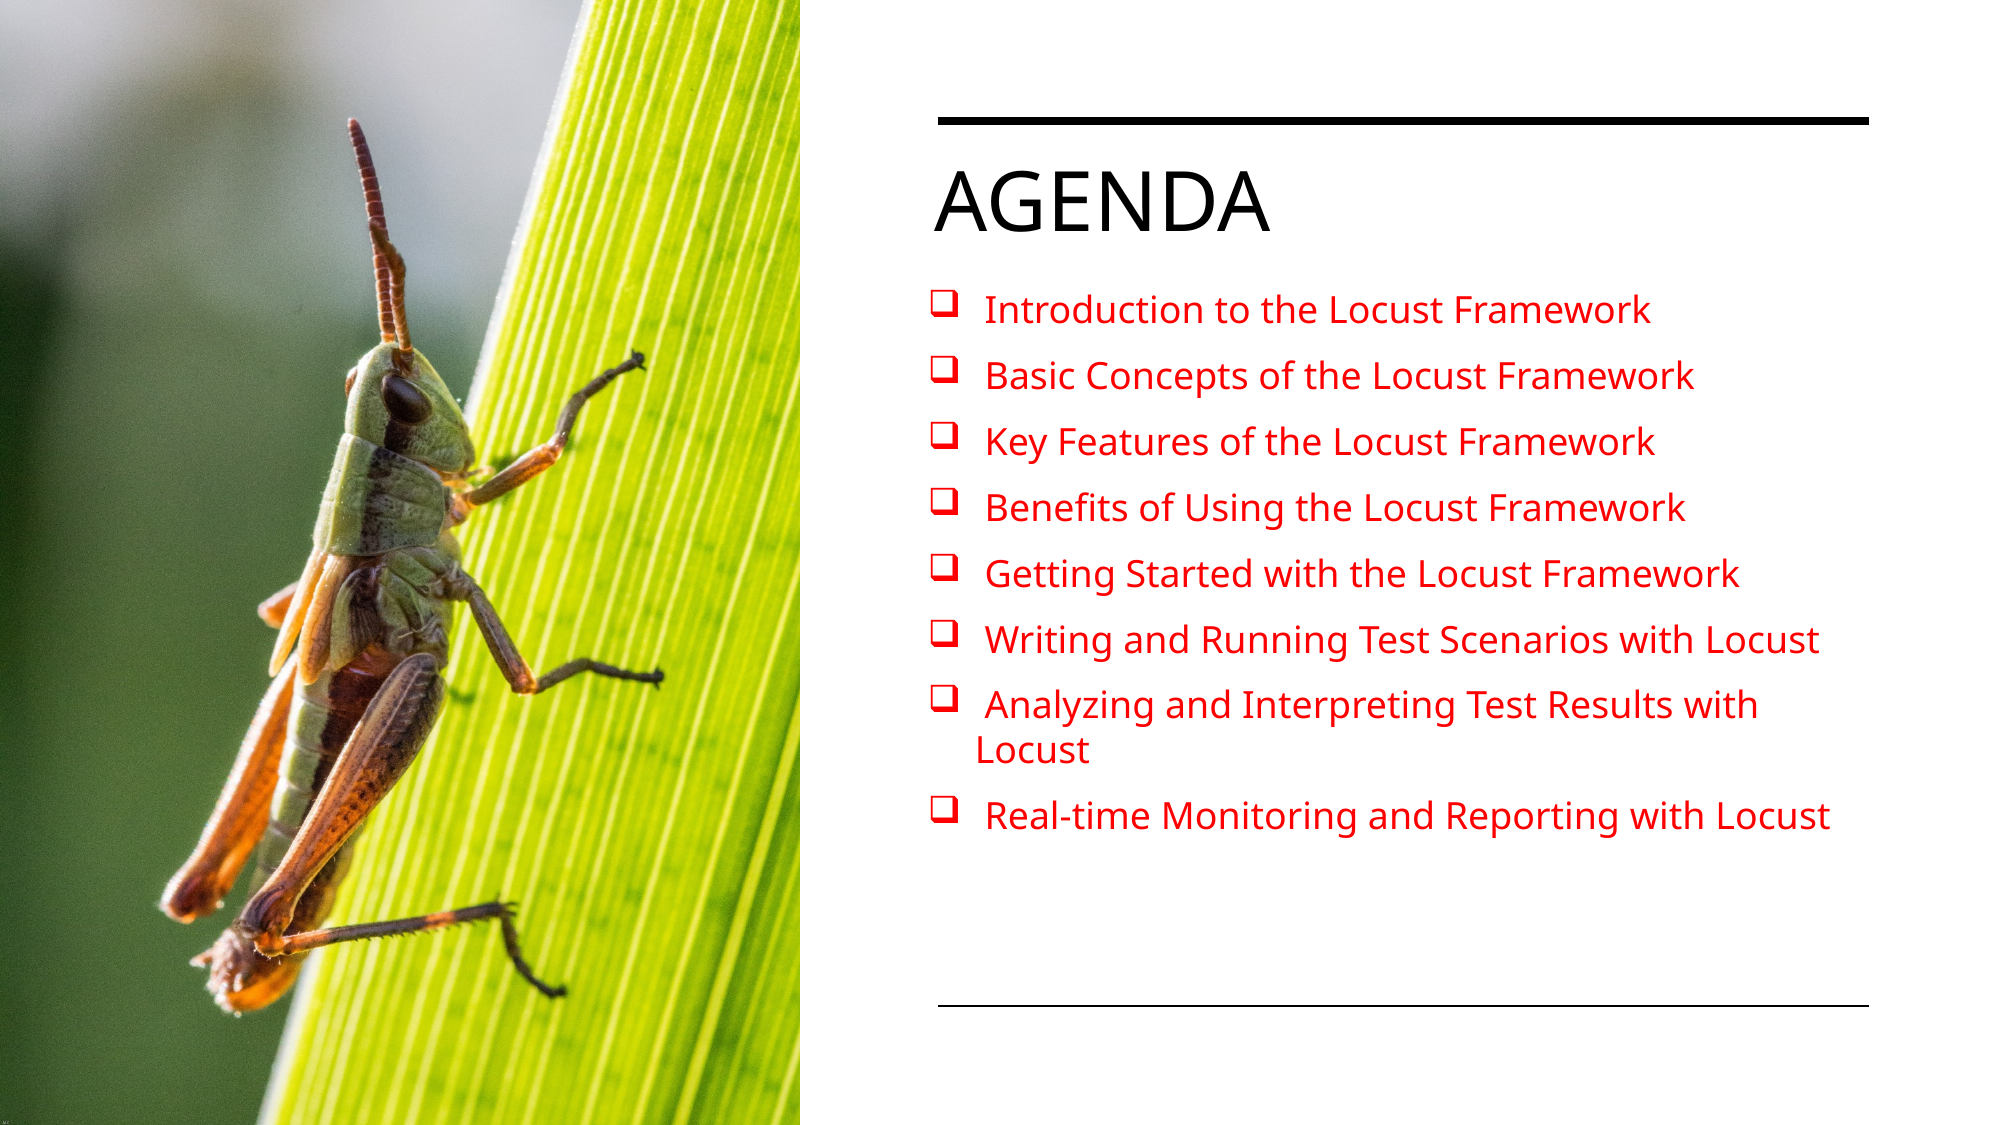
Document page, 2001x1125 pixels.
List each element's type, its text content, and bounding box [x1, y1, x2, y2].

title Agenda [919, 141, 1891, 279]
list Introduction to the Locust Framework Basic Concepts of the Locust Framework Key Features of the Locust Framework Benefits of Using the Locust Framework Getting Started with the Locust Framework Writing and Running Test Scenarios with Locust Analyzing and Interpreting Test Results with Locust Real-time Monitoring and Reporting with Locust [913, 279, 1899, 970]
picture [0, 0, 800, 1125]
